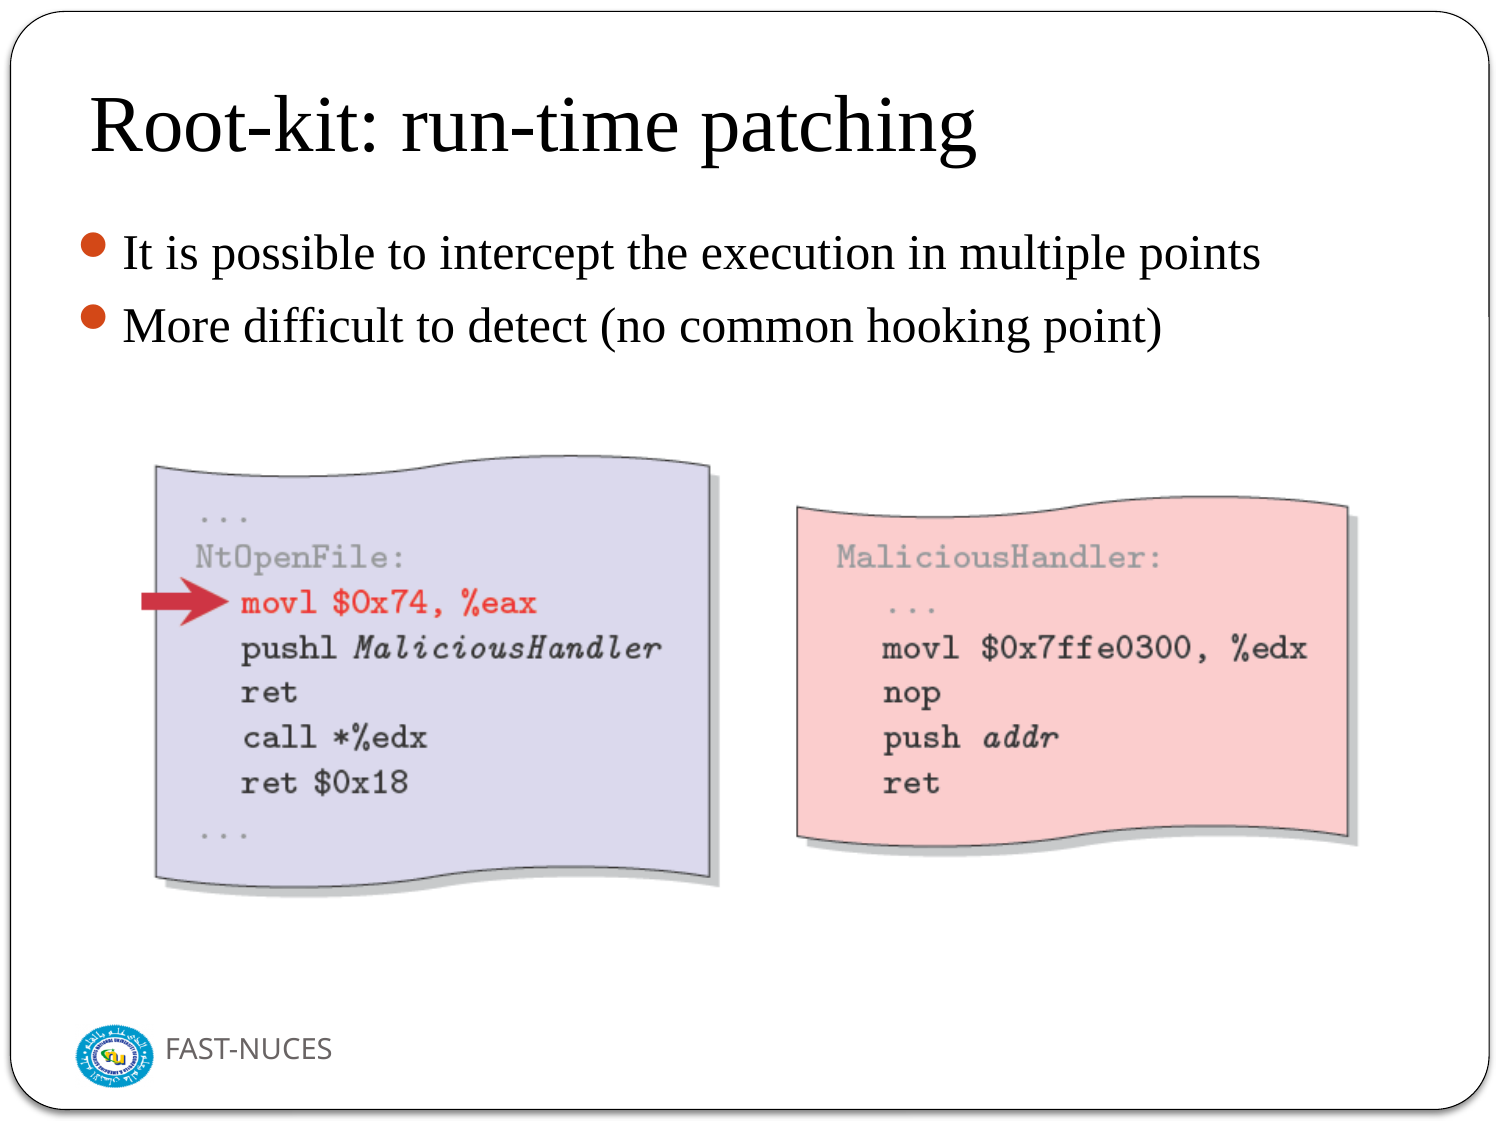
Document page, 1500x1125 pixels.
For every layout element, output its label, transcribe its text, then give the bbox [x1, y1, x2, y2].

list It is possible to intercept the execution in multiple points More difficult to detect (no common hooking point) [62, 212, 1450, 1013]
picture [91, 1038, 138, 1075]
title Root-kit: run-time patching [75, 62, 1350, 183]
picture [123, 1060, 154, 1088]
picture [74, 1024, 154, 1088]
picture [112, 449, 1401, 915]
footer FAST-NUCES [150, 1013, 800, 1088]
